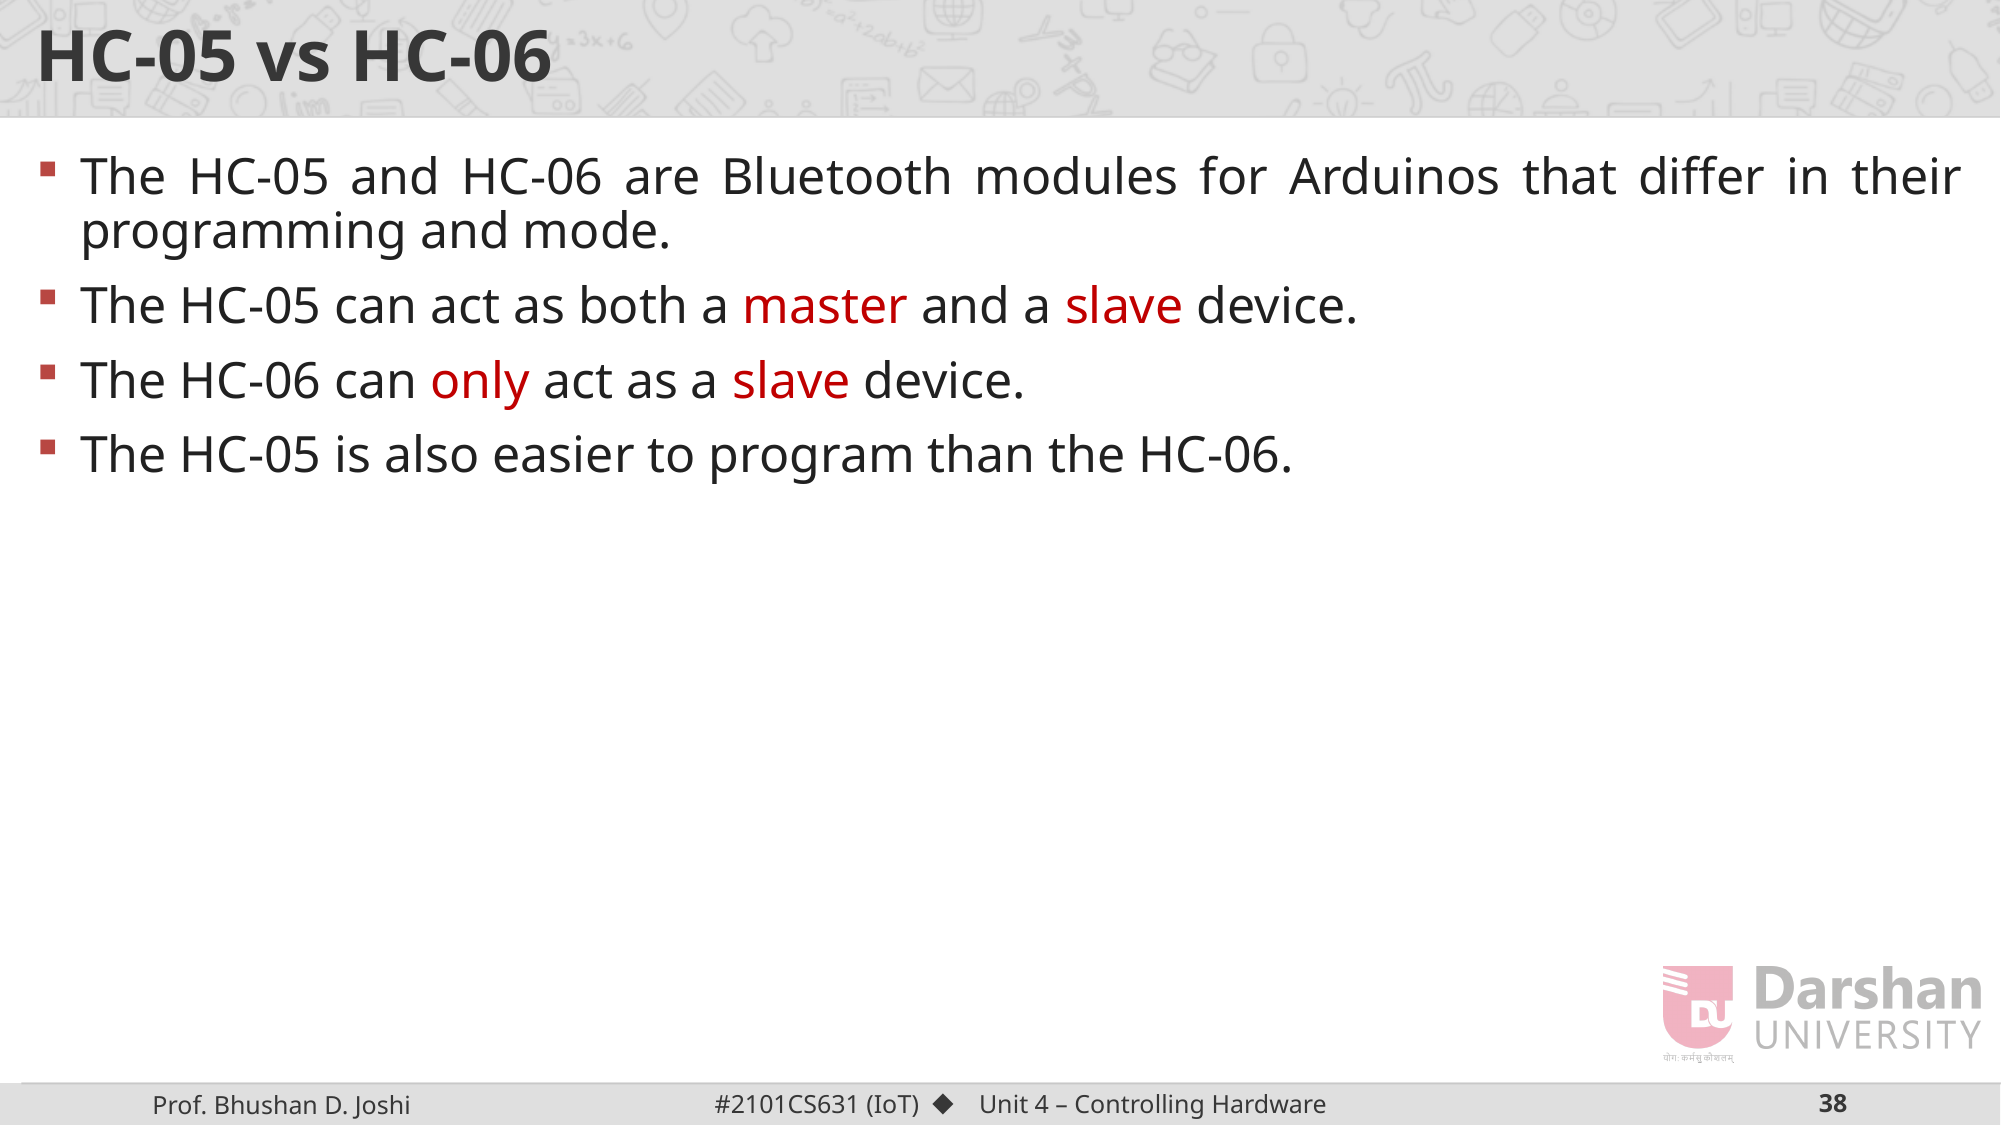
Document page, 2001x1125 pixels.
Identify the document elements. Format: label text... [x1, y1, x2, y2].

title HC-05 vs HC-06 [0, 0, 2000, 117]
list The HC-05 and HC-06 are Bluetooth modules for Arduinos that differ in their programming and mode. The HC-05 can act as both a master and a slave device. The HC-06 can only act as a slave device. The HC-05 is also easier to program than the HC-06. [21, 143, 1979, 1061]
